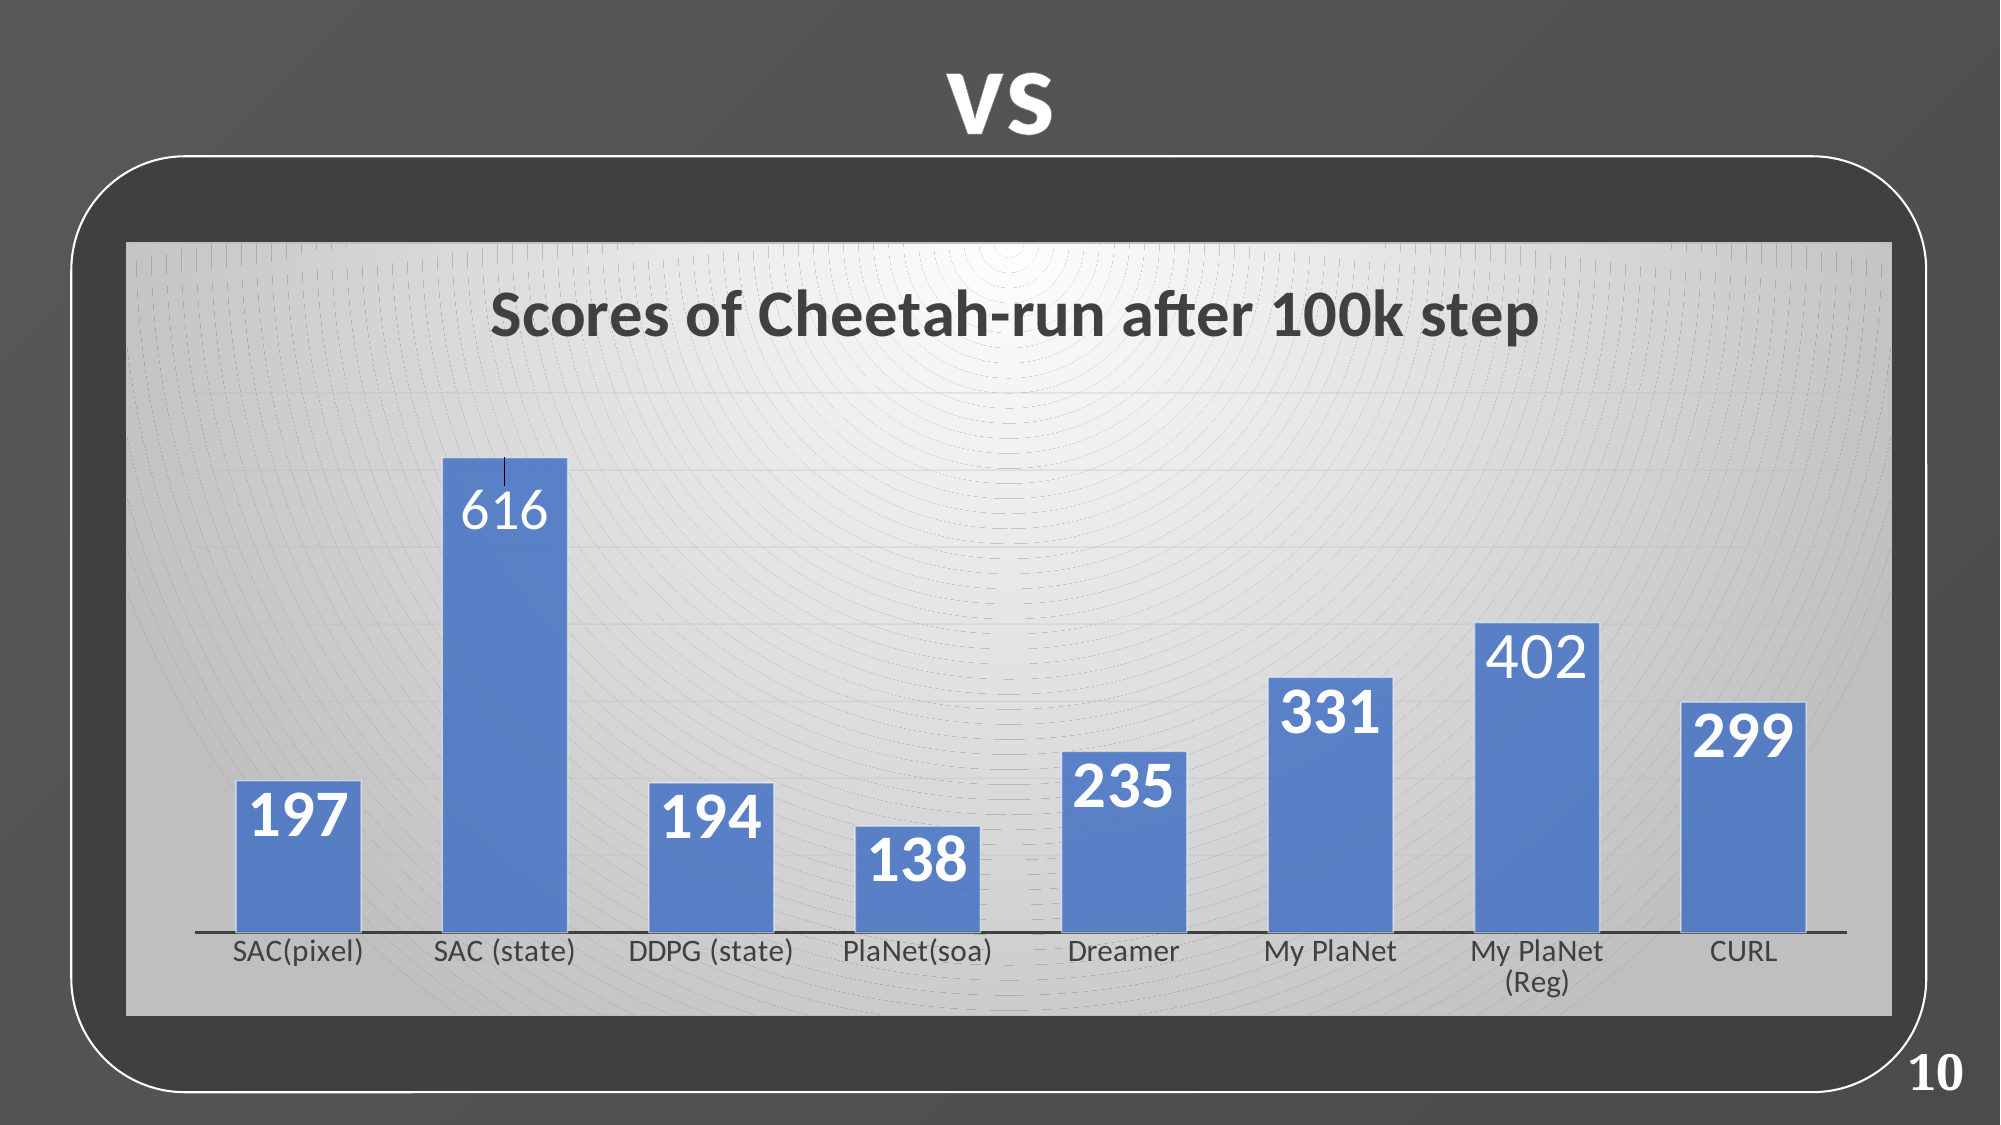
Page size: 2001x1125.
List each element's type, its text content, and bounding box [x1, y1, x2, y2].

text_box [70, 167, 1928, 1094]
text_box vs [0, 1, 2000, 167]
chart [125, 242, 1893, 1017]
text_box 10 [1892, 1033, 1981, 1109]
